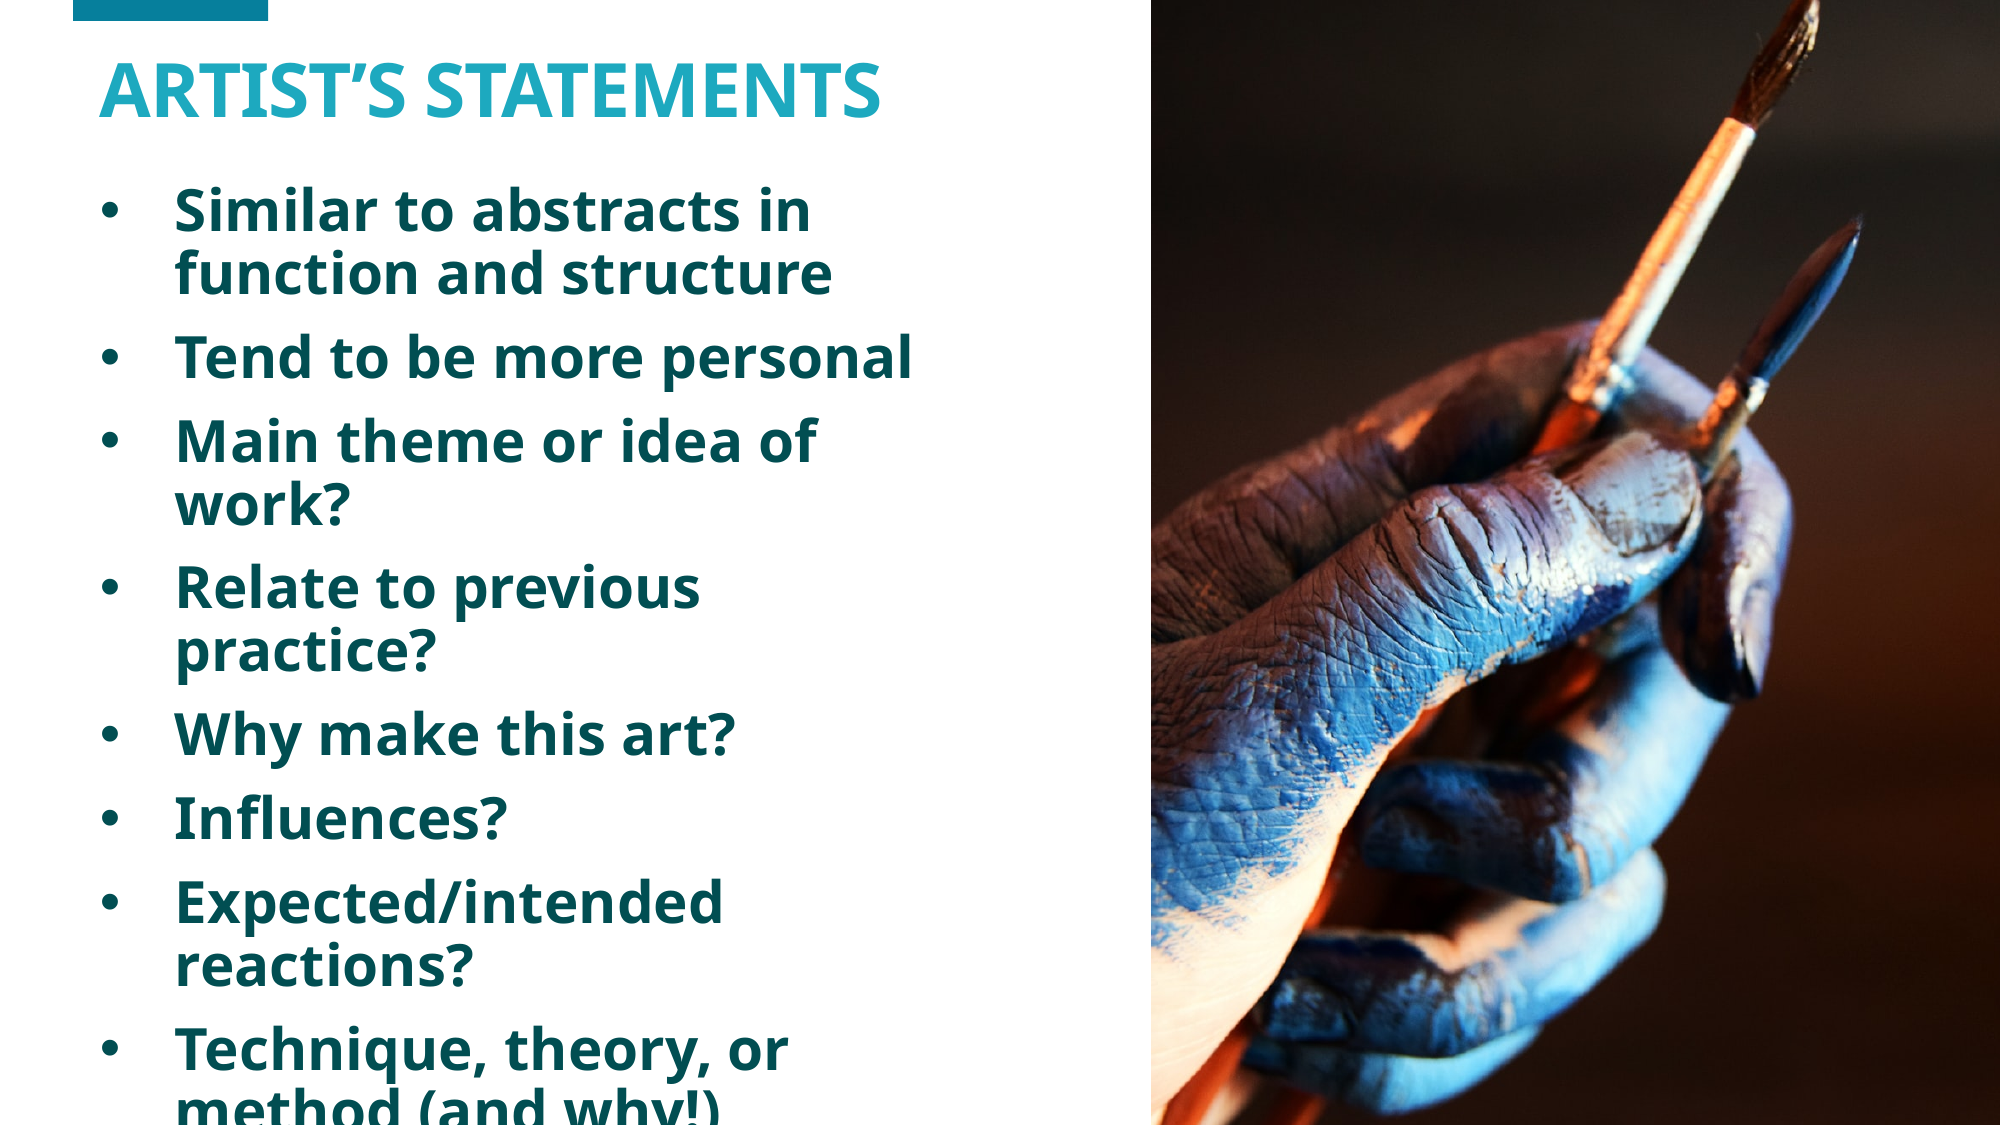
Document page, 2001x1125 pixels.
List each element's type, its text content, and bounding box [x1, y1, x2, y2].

list Similar to abstracts in function and structure Tend to be more personal Main theme or idea of work? Relate to previous practice? Why make this art? Influences? Expected/intended reactions? Technique, theory, or method (and why!) [84, 173, 984, 229]
picture [1151, 0, 2000, 1125]
title ARTIST’S STATEMENTS [84, 44, 934, 142]
